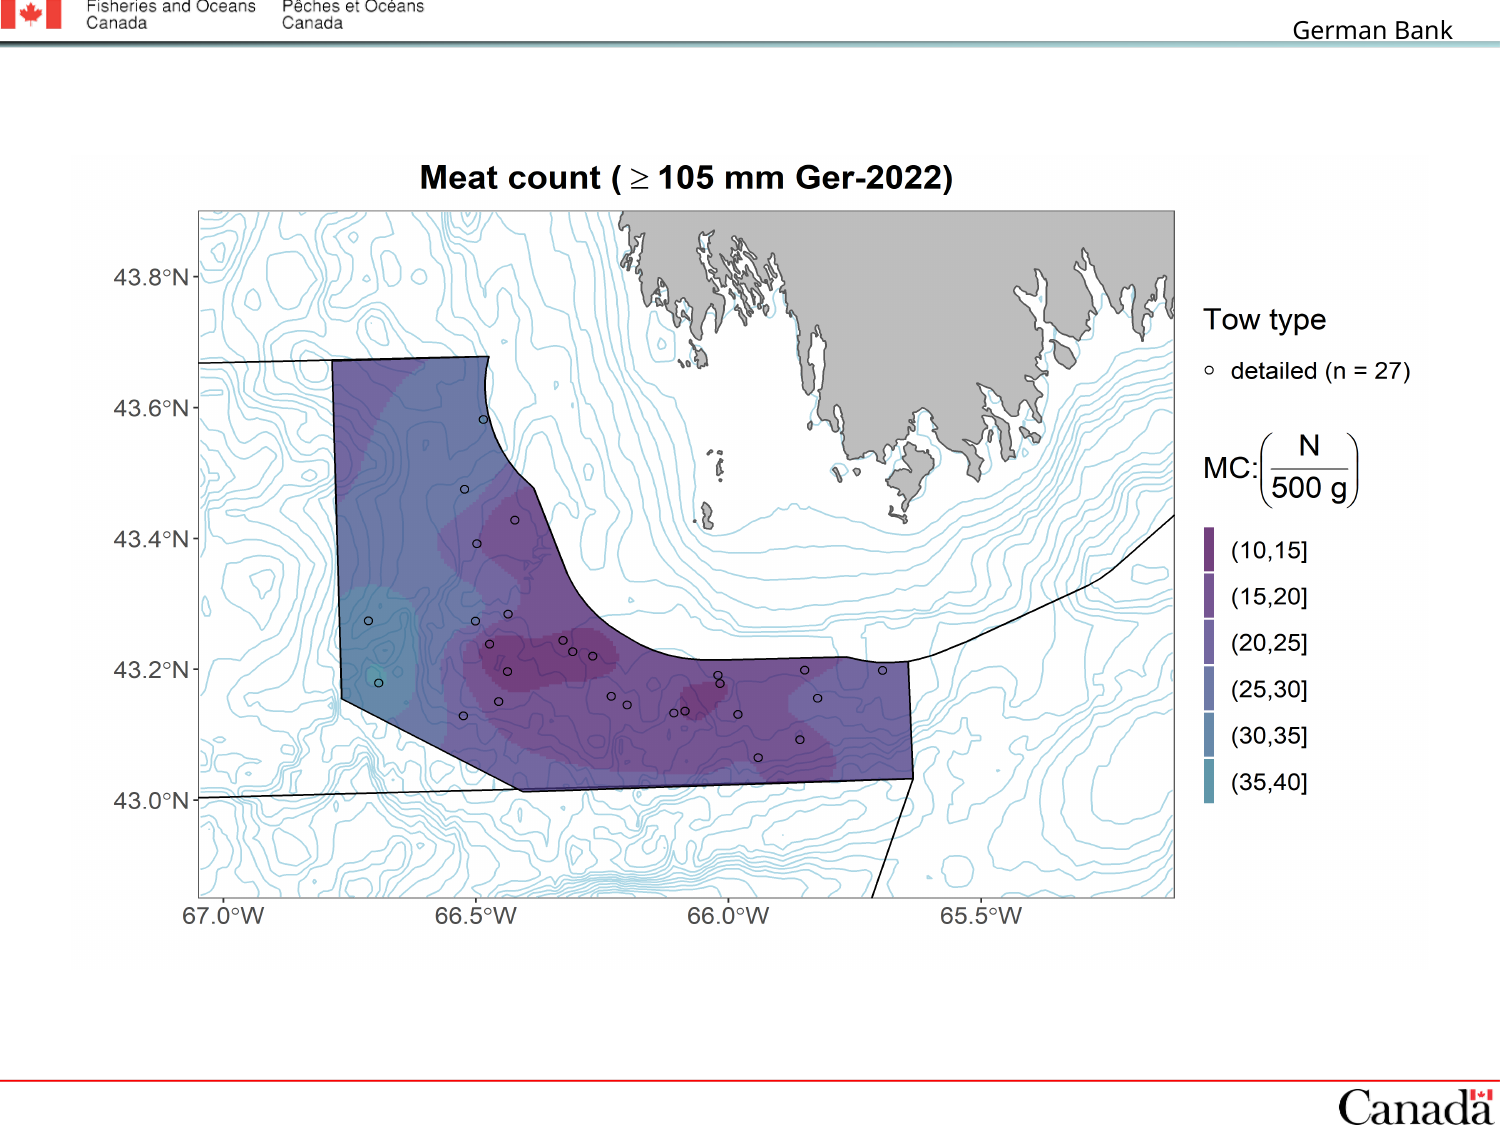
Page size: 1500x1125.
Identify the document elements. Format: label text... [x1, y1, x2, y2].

list German Bank [779, 7, 1469, 52]
picture [0, 0, 1500, 1125]
